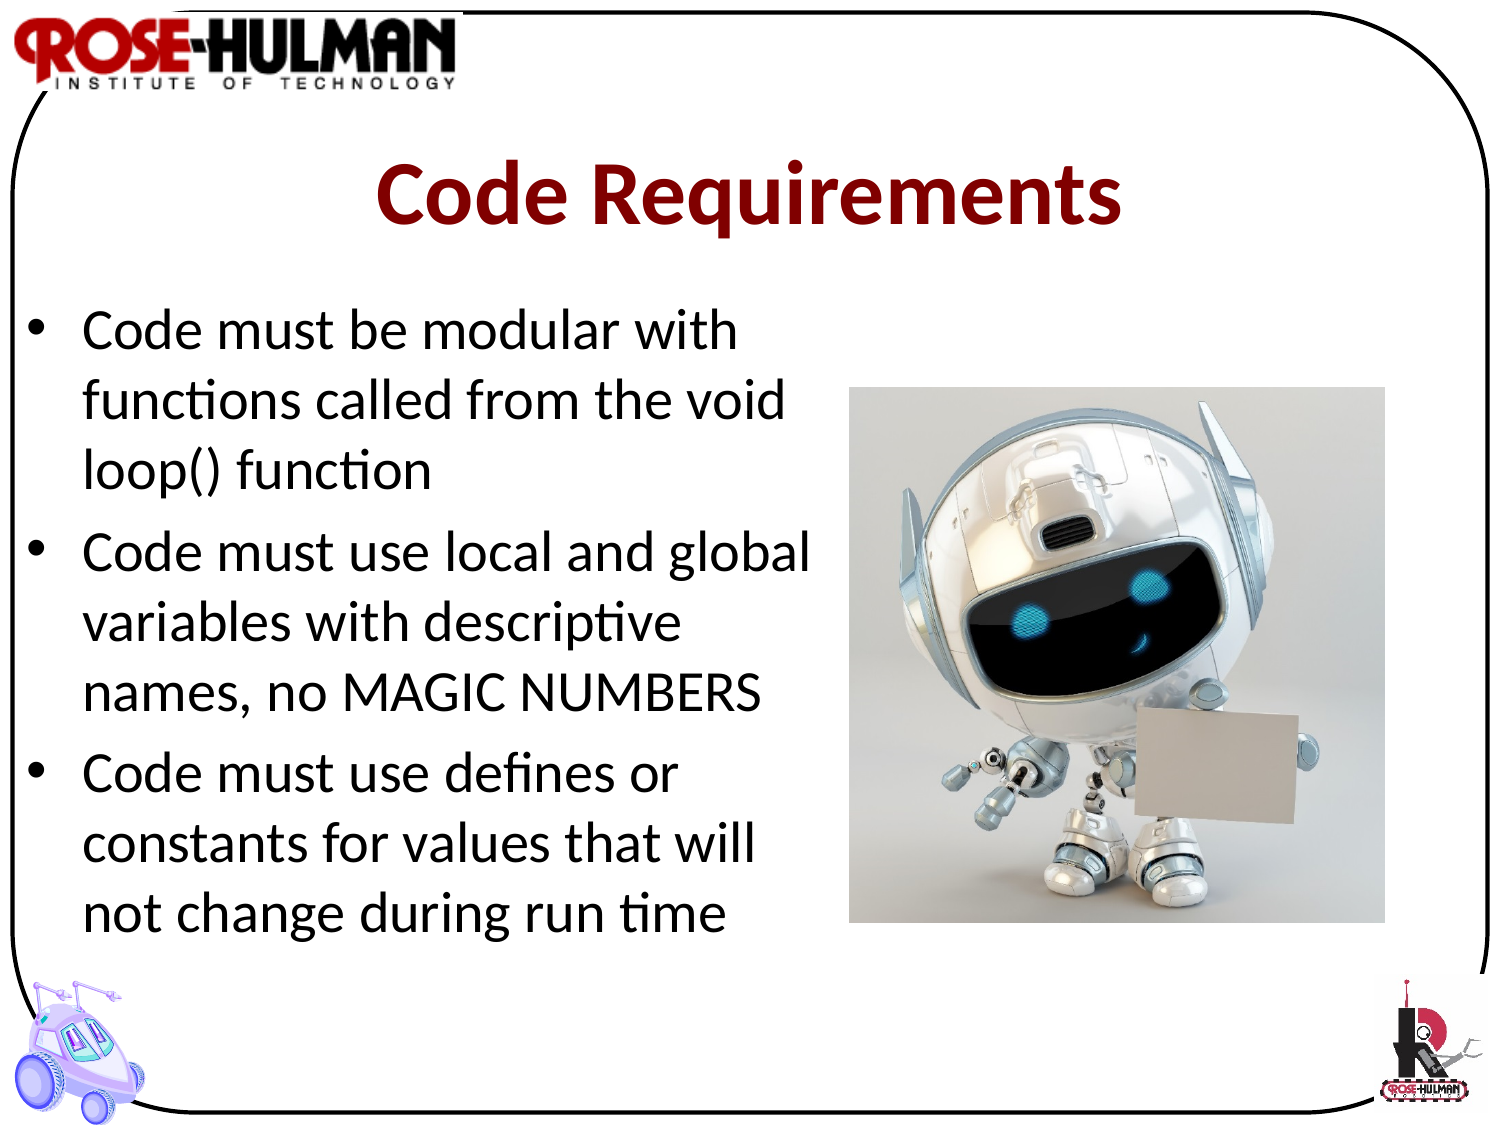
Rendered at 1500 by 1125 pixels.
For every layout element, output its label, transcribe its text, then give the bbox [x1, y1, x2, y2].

list Code must be modular with functions called from the void loop() function Code must use local and global variables with descriptive names, no MAGIC NUMBERS Code must use defines or constants for values that will not change during run time [11, 283, 831, 1027]
picture [1374, 974, 1488, 1113]
picture [10, 12, 463, 91]
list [849, 387, 1386, 923]
title Code Requirements [75, 93, 1425, 282]
